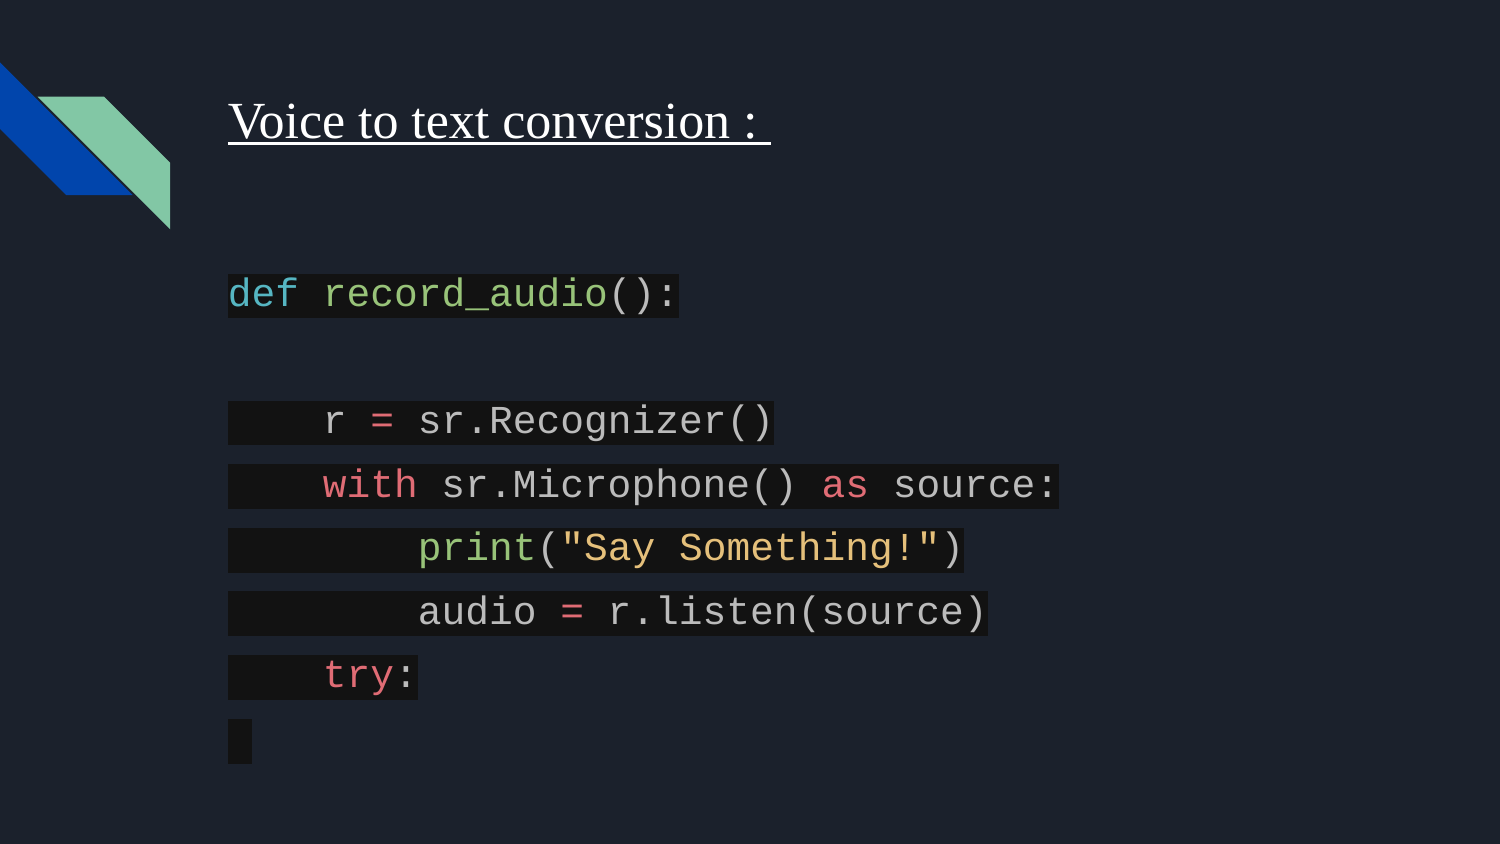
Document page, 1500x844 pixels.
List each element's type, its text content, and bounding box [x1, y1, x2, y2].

list def record_audio(): r = sr.Recognizer() with sr.Microphone() as source: print("Say Something!") audio = r.listen(source) try: [212, 235, 1368, 714]
title Voice to text conversion : [212, 71, 1368, 222]
